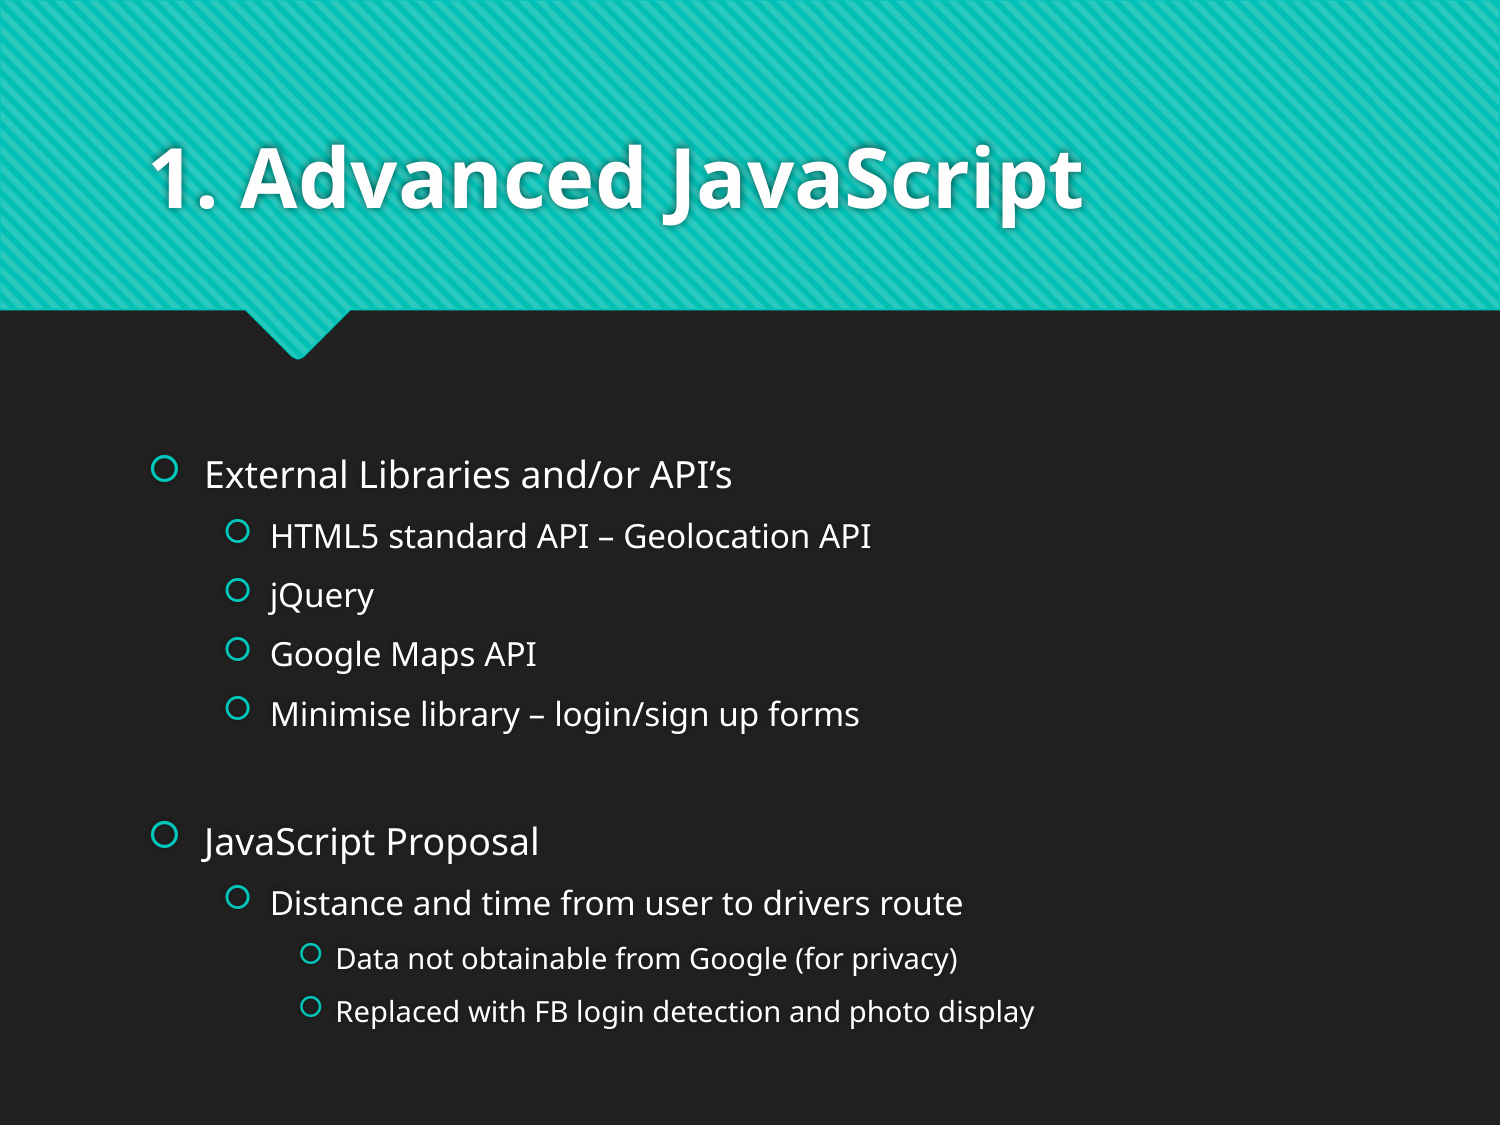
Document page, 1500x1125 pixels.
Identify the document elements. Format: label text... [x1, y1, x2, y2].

list External Libraries and/or API’s HTML5 standard API – Geolocation API jQuery Google Maps API Minimise library – login/sign up forms JavaScript Proposal Distance and time from user to drivers route Data not obtainable from Google (for privacy) Replaced with FB login detection and photo display [132, 364, 1368, 1116]
title 1. Advanced JavaScript [132, 73, 1368, 233]
